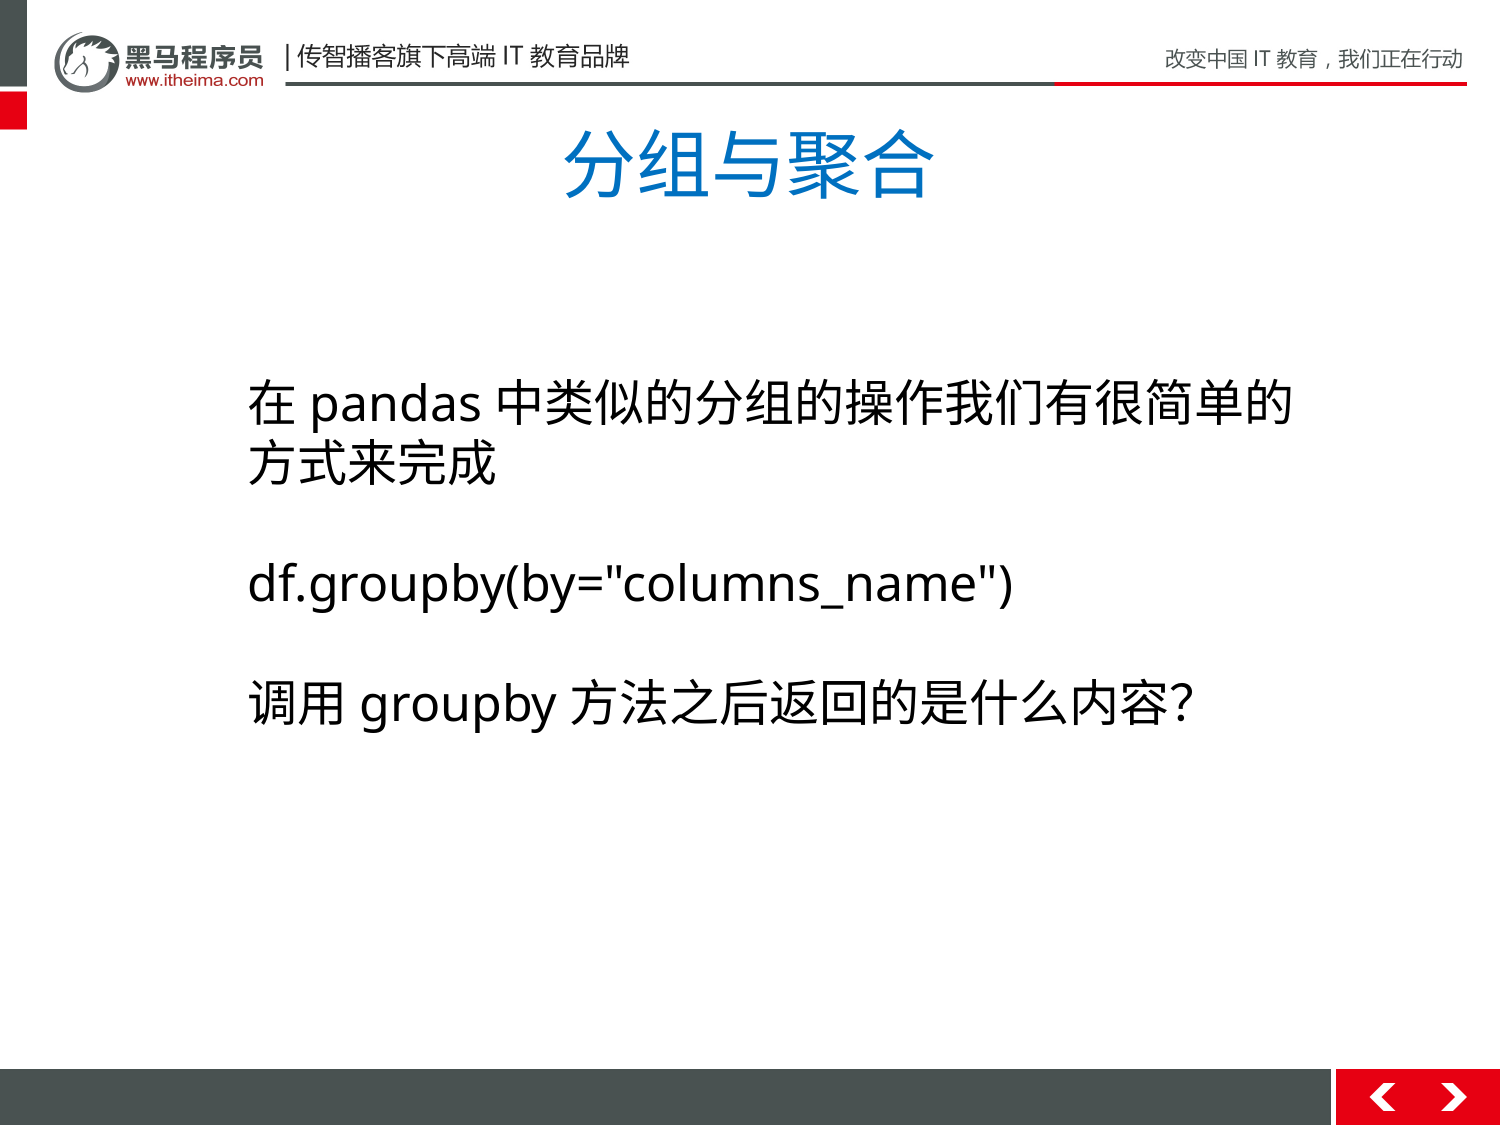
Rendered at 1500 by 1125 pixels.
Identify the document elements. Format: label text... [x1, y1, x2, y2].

text_box 在pandas中类似的分组的操作我们有很简单的方式来完成 df.groupby(by="columns_name") 调用groupby方法之后返回的是什么内容？ [233, 364, 1346, 740]
title 分组与聚合 [81, 97, 1416, 216]
picture [0, 0, 1500, 1125]
